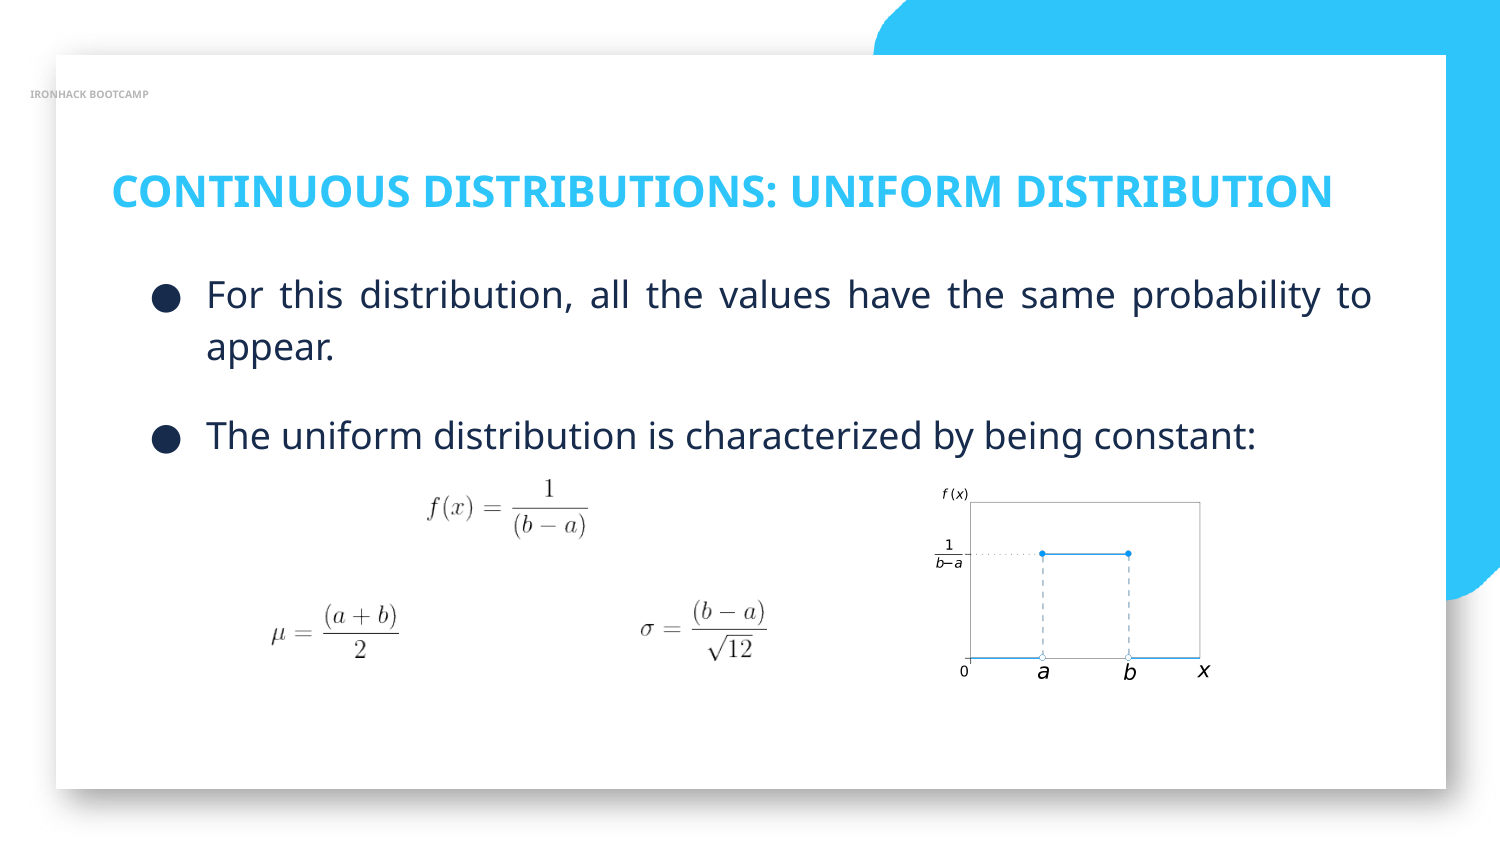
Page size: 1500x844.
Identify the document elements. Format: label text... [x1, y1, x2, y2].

text_box CONTINUOUS DISTRIBUTIONS: UNIFORM DISTRIBUTION [96, 149, 1417, 266]
picture [0, 0, 1500, 844]
text_box For this distribution, all the values have the same probability to appear. The uniform distribution is characterized by being constant: [115, 249, 1389, 733]
text_box IRONHACK BOOTCAMP [15, 71, 354, 108]
